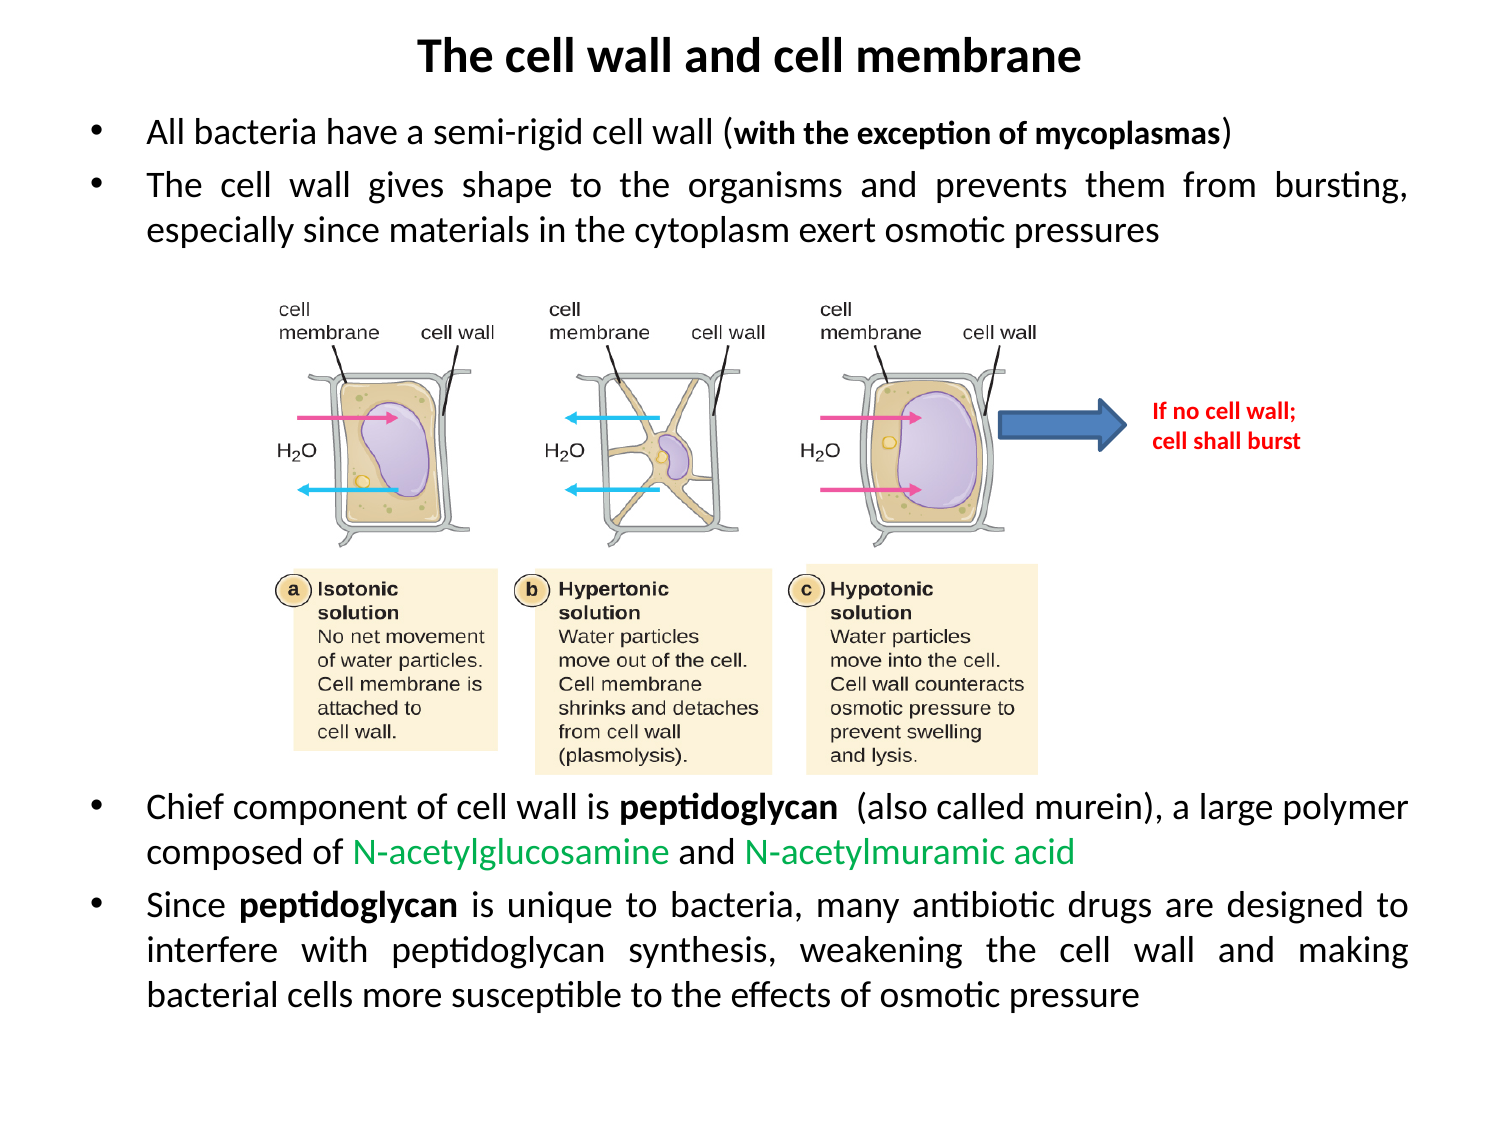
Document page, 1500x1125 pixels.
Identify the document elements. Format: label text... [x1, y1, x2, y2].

picture [274, 299, 1038, 776]
text_box If no cell wall; cell shall burst [1137, 387, 1350, 463]
text_box [1041, 398, 1128, 452]
title The cell wall and cell membrane [75, 0, 1425, 99]
list All bacteria have a semi-rigid cell wall (with the exception of mycoplasmas) The cell wall gives shape to the organisms and prevents them from bursting, especially since materials in the cytoplasm exert osmotic pressures Chief component of cell wall is peptidoglycan (also called murein), a large polymer composed of N‐acetylglucosamine and N‐acetylmuramic acid Since peptidoglycan is unique to bacteria, many antibiotic drugs are designed to interfere with peptidoglycan synthesis, weakening the cell wall and making bacterial cells more susceptible to the effects of osmotic pressure [75, 99, 1425, 1075]
